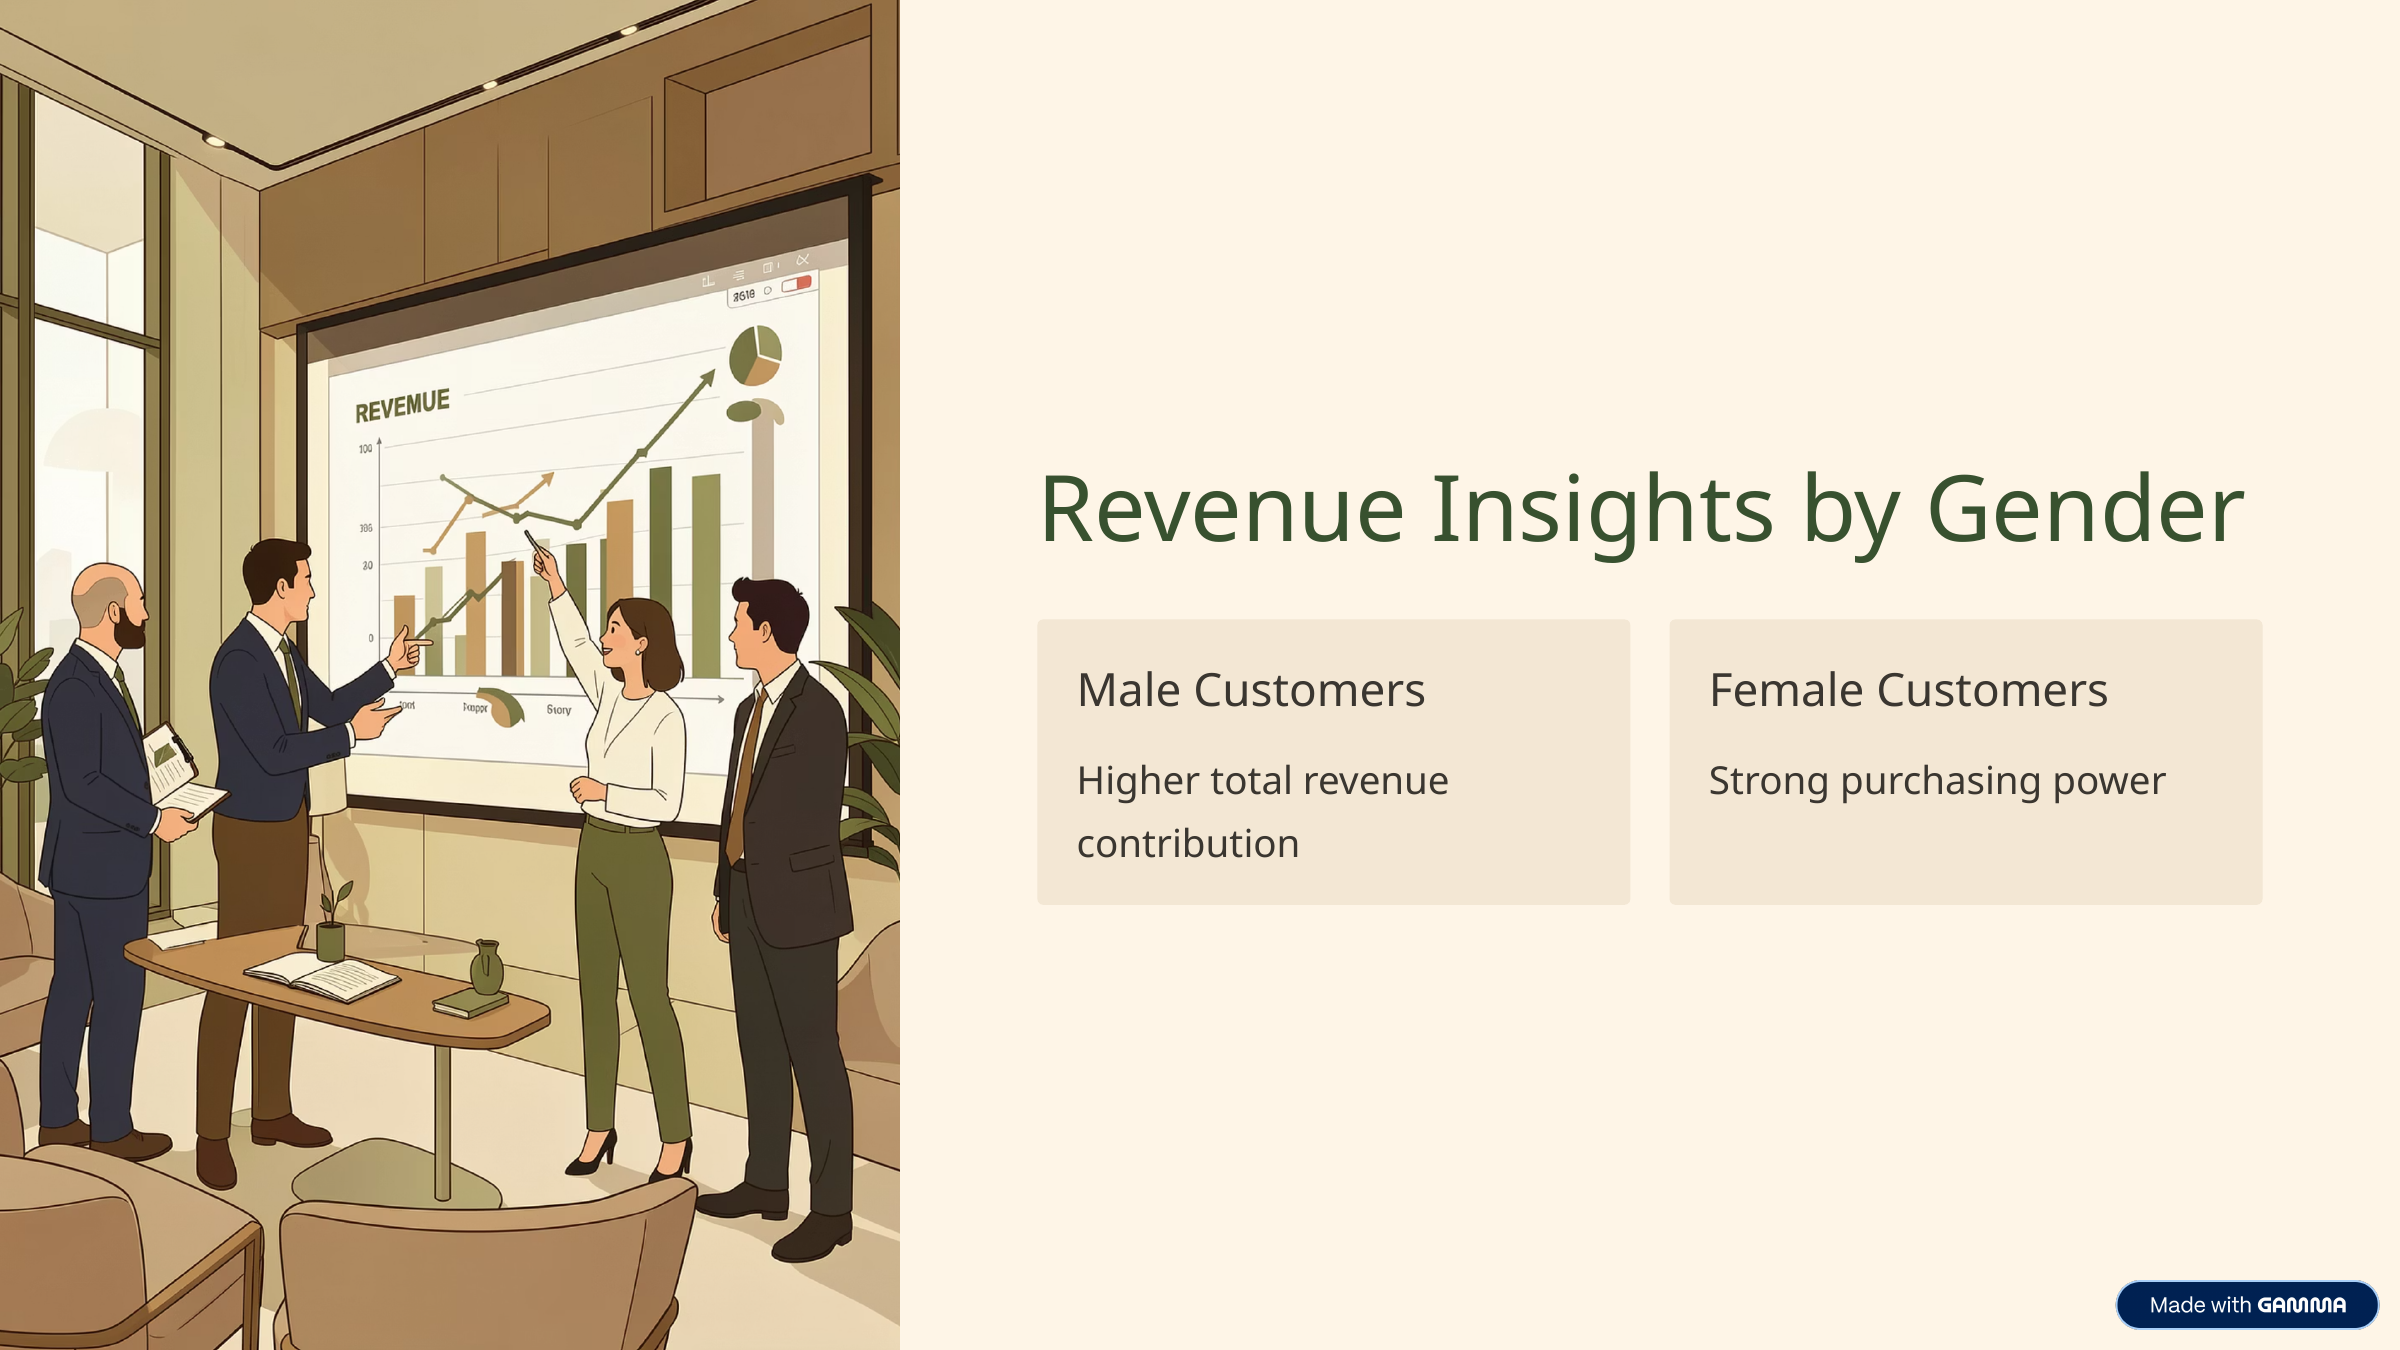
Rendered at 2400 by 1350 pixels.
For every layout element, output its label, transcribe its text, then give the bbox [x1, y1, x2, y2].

text_box Revenue Insights by Gender [1037, 445, 2240, 561]
text_box [1037, 619, 1631, 905]
text_box Female Customers [1708, 658, 2171, 717]
text_box Male Customers [1076, 658, 1539, 717]
text_box Strong purchasing power [1708, 739, 2224, 803]
picture [0, 0, 900, 1350]
picture [2106, 1271, 2389, 1339]
text_box Higher total revenue contribution [1076, 739, 1592, 866]
text_box [1669, 619, 2263, 905]
